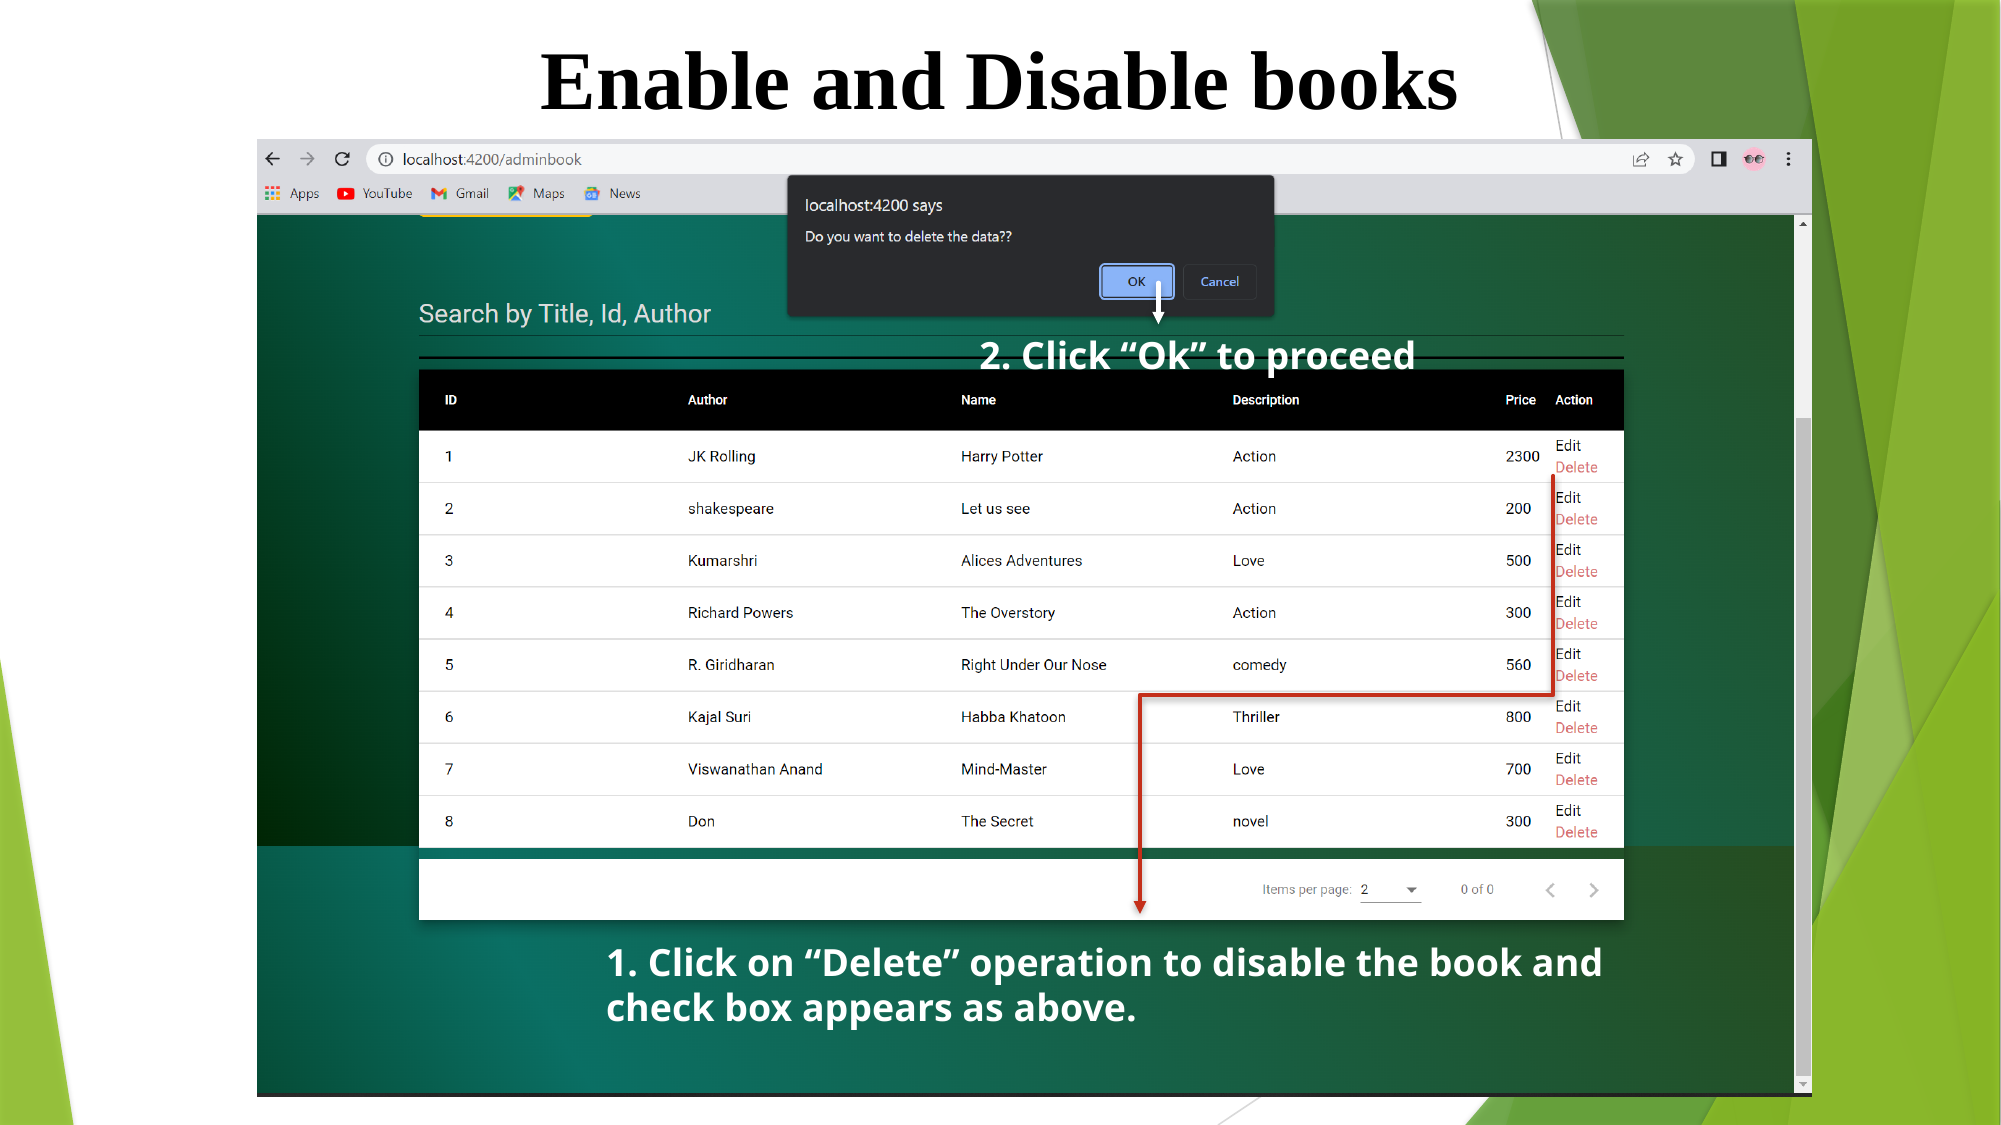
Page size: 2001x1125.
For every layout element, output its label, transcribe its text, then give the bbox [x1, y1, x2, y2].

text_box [1127, 487, 1566, 902]
text_box Enable and Disable books [0, 18, 2000, 140]
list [257, 139, 1812, 1098]
